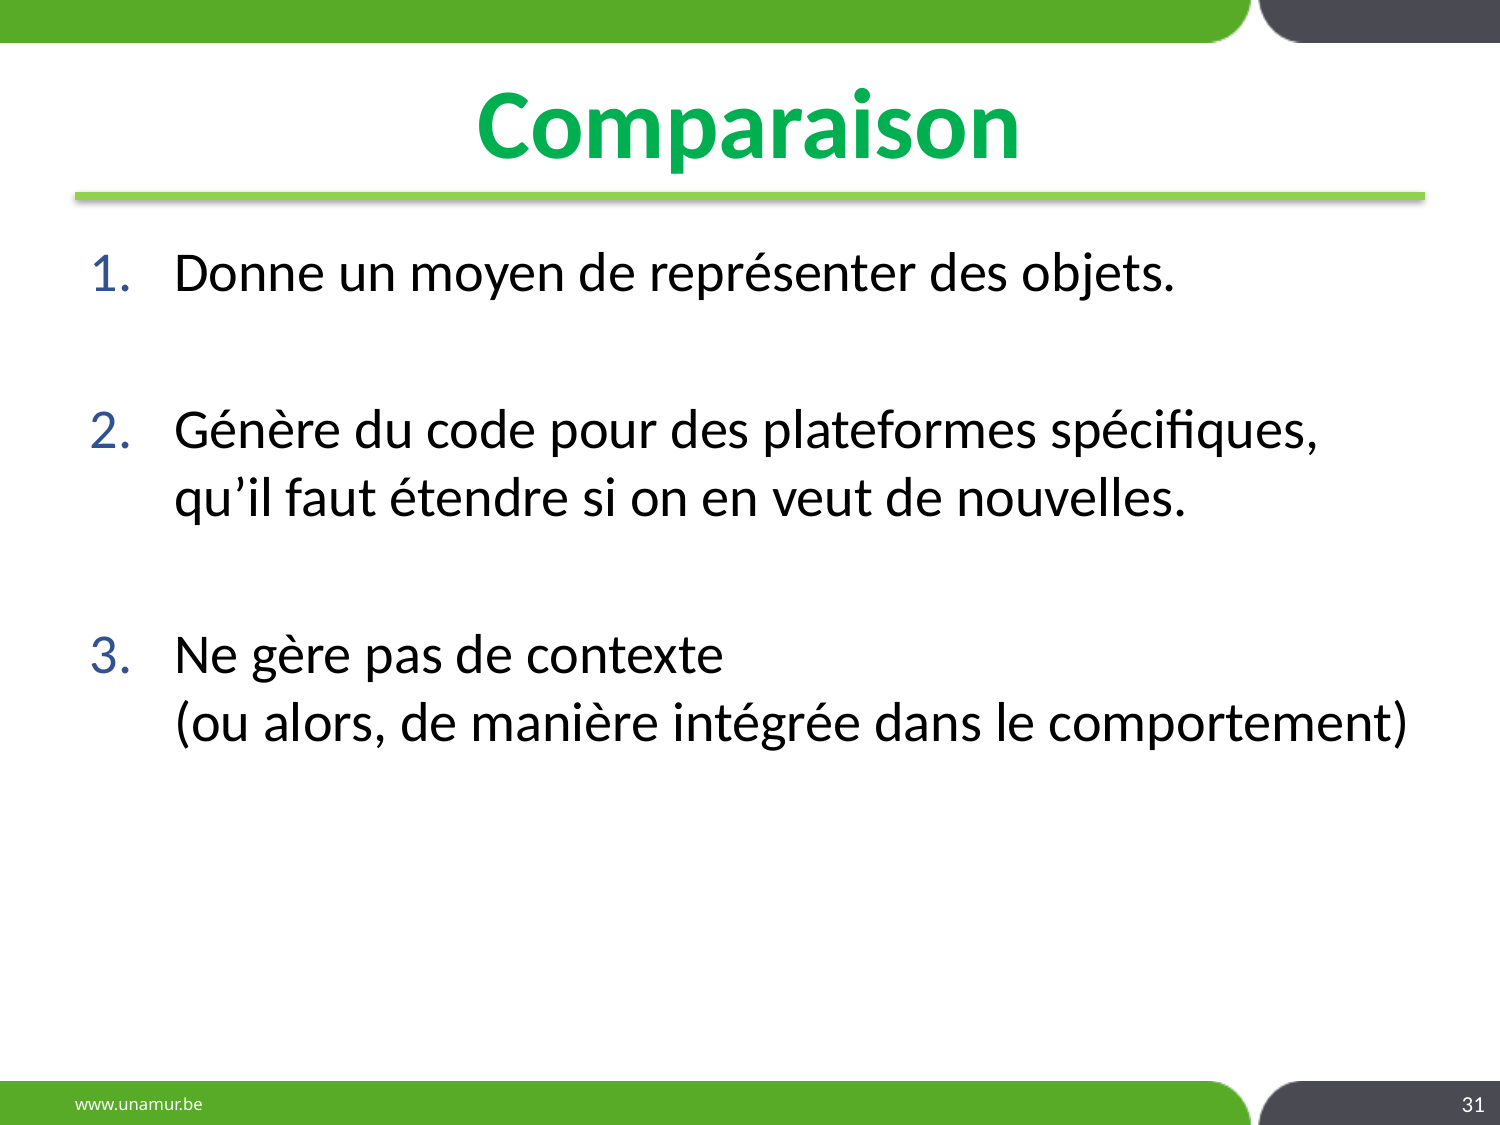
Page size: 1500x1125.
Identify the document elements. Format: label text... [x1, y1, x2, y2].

list Donne un moyen de représenter des objets. Génère du code pour des plateformes spécifiques, qu’il faut étendre si on en veut de nouvelles. Ne gère pas de contexte (ou alors, de manière intégrée dans le comportement) [75, 227, 1425, 1058]
slide_number 31 [1267, 1081, 1500, 1125]
title Comparaison [75, 50, 1425, 181]
